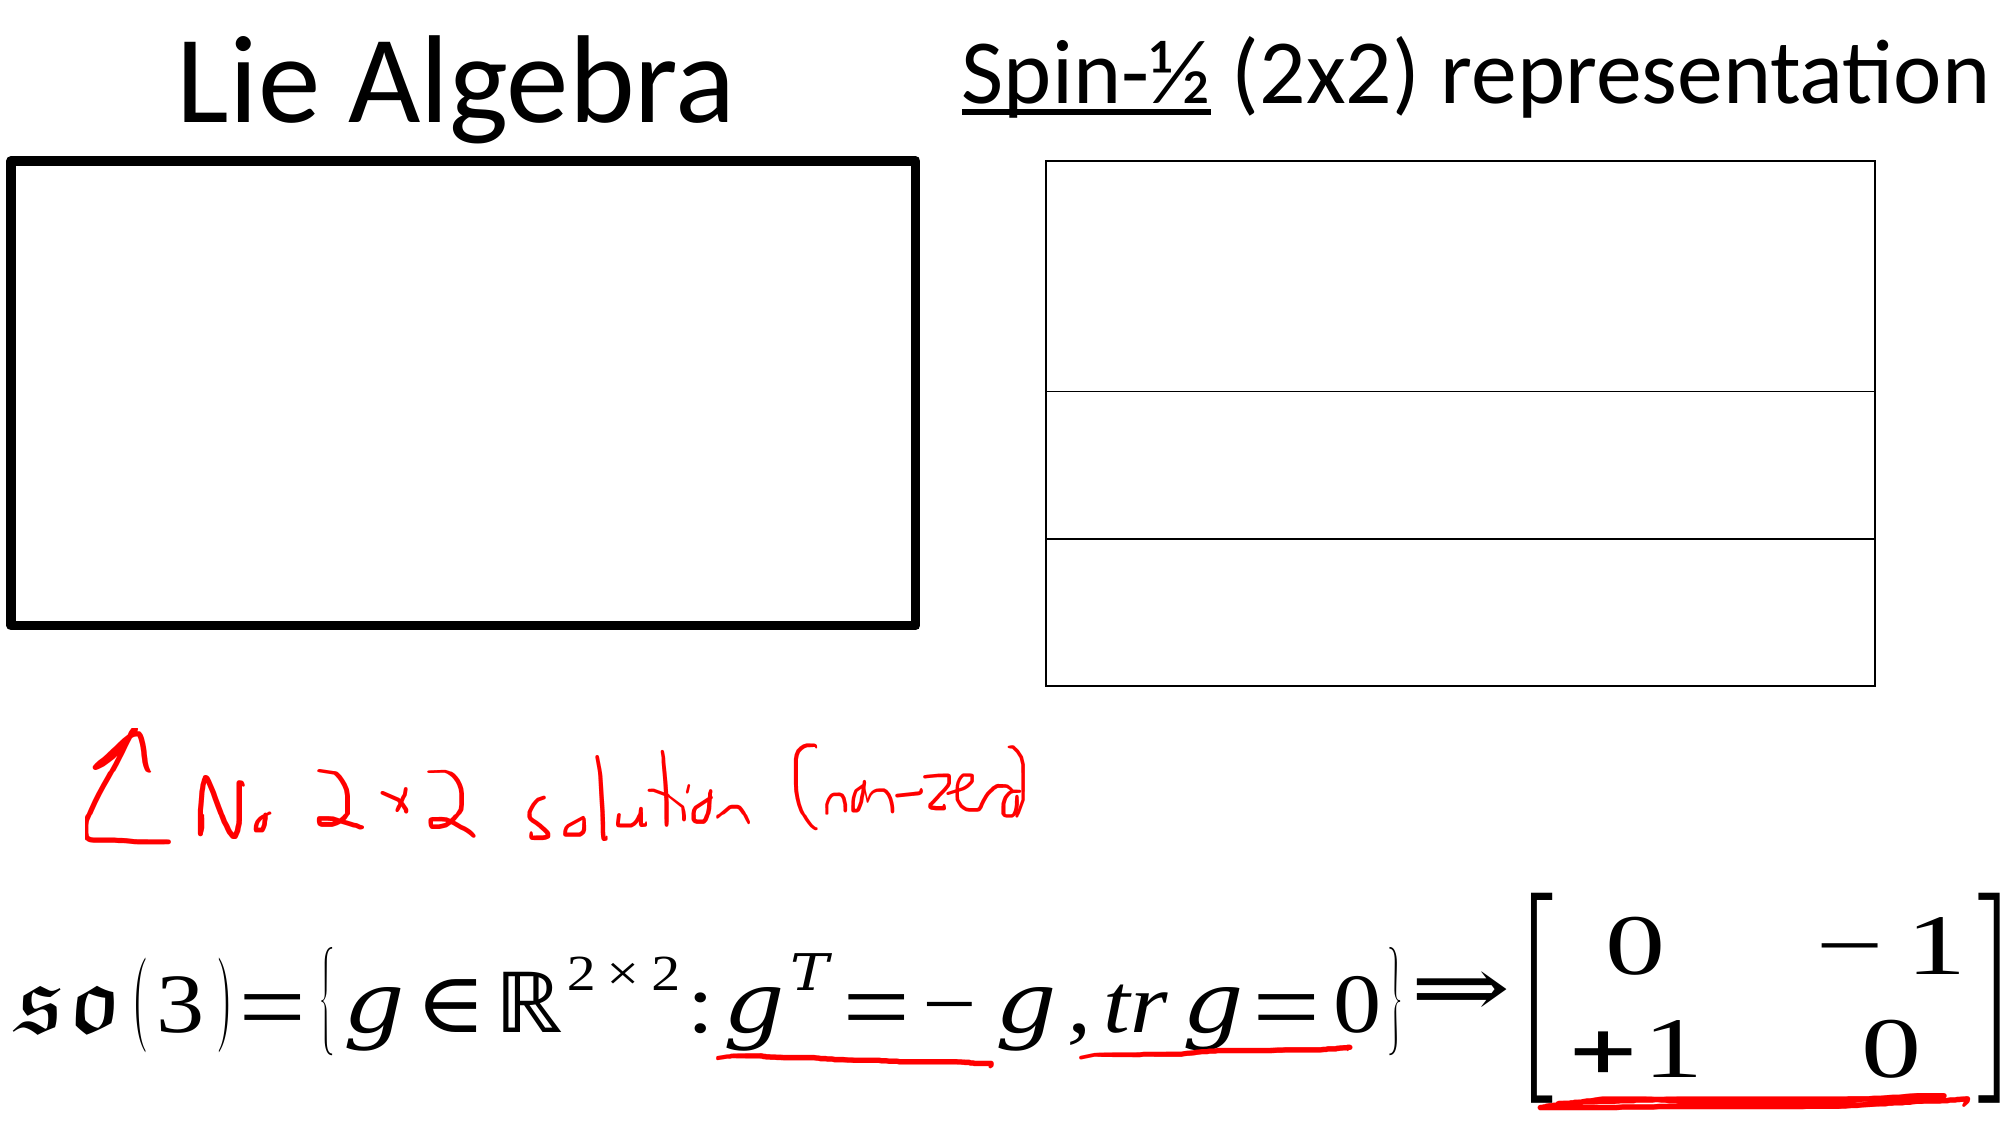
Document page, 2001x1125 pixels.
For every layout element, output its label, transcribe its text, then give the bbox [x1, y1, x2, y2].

text_box Spin-½ (2x2) representation [934, 4, 2000, 129]
picture [85, 728, 1979, 1119]
